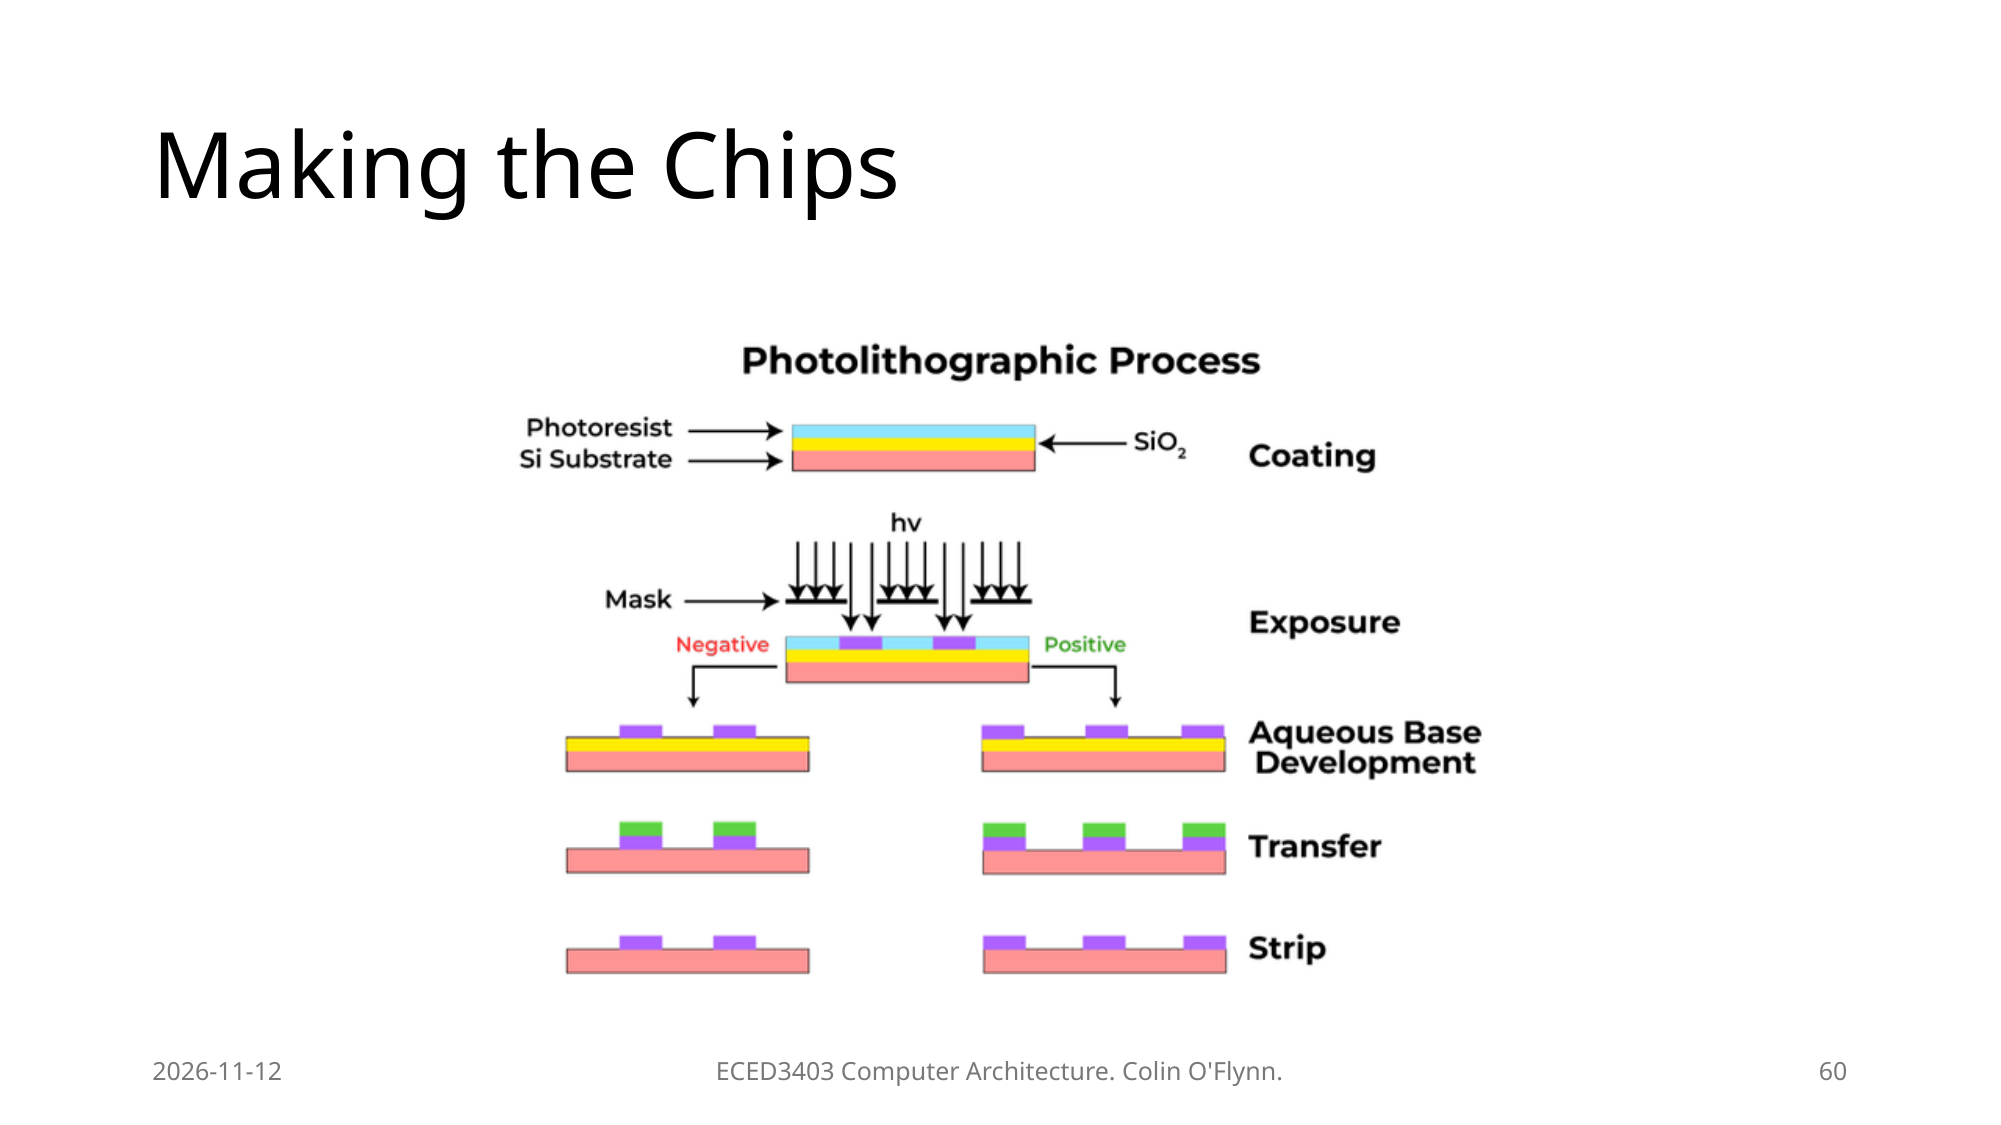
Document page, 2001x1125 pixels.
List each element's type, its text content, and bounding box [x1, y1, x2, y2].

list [483, 312, 1517, 1001]
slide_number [137, 1042, 588, 1103]
footer ECED3403 Computer Architecture. Colin O'Flynn. [662, 1042, 1338, 1103]
slide_number 60 [1412, 1042, 1863, 1103]
title Making the Chips [137, 59, 1863, 278]
